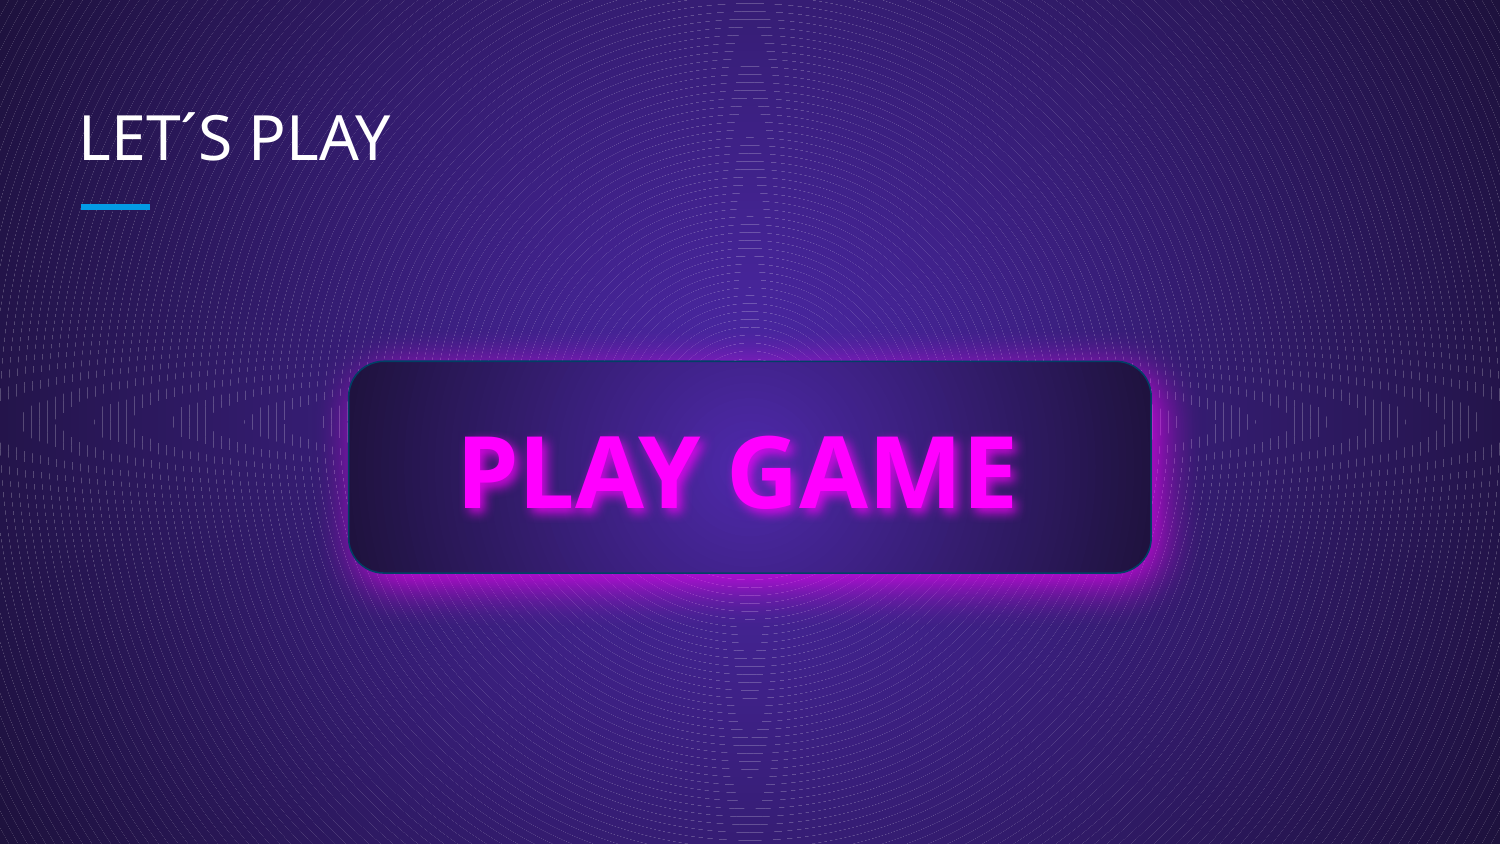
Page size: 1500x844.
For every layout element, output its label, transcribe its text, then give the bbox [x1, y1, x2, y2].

text_box PLAY GAME [441, 393, 1217, 595]
title LET´S PLAY [63, 75, 1437, 188]
text_box [348, 361, 1151, 574]
